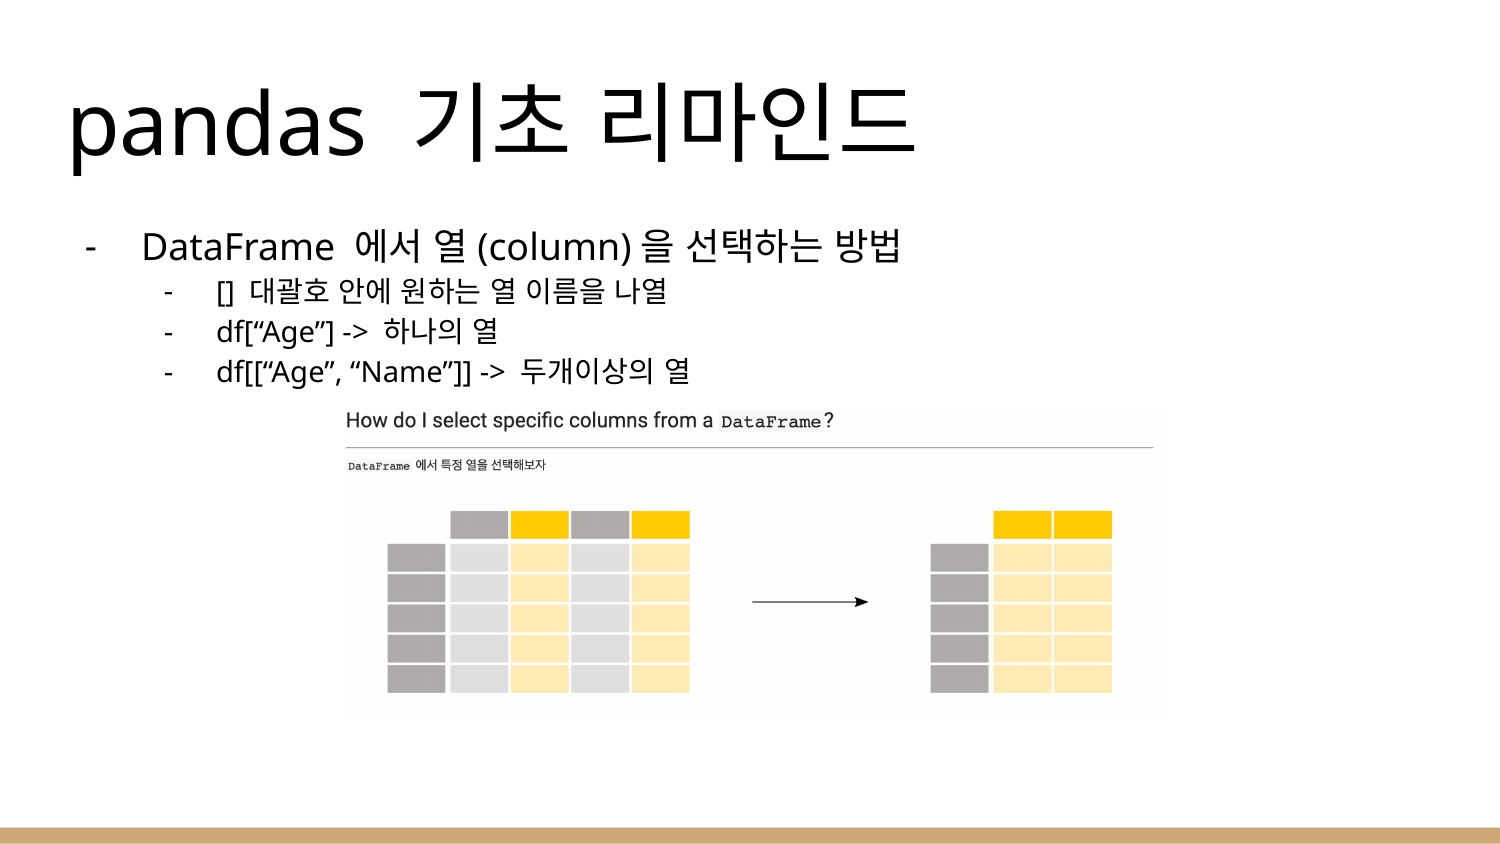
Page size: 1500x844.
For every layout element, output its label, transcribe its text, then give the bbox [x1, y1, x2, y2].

title pandas 기초 리마인드 [51, 51, 1449, 189]
picture [339, 402, 1167, 722]
list DataFrame 에서 열(column)을 선택하는 방법 [] 대괄호 안에 원하는 열 이름을 나열 df[“Age”] -> 하나의 열 df[[“Age”, “Name”]] -> 두개이상의 열 [51, 200, 1449, 752]
